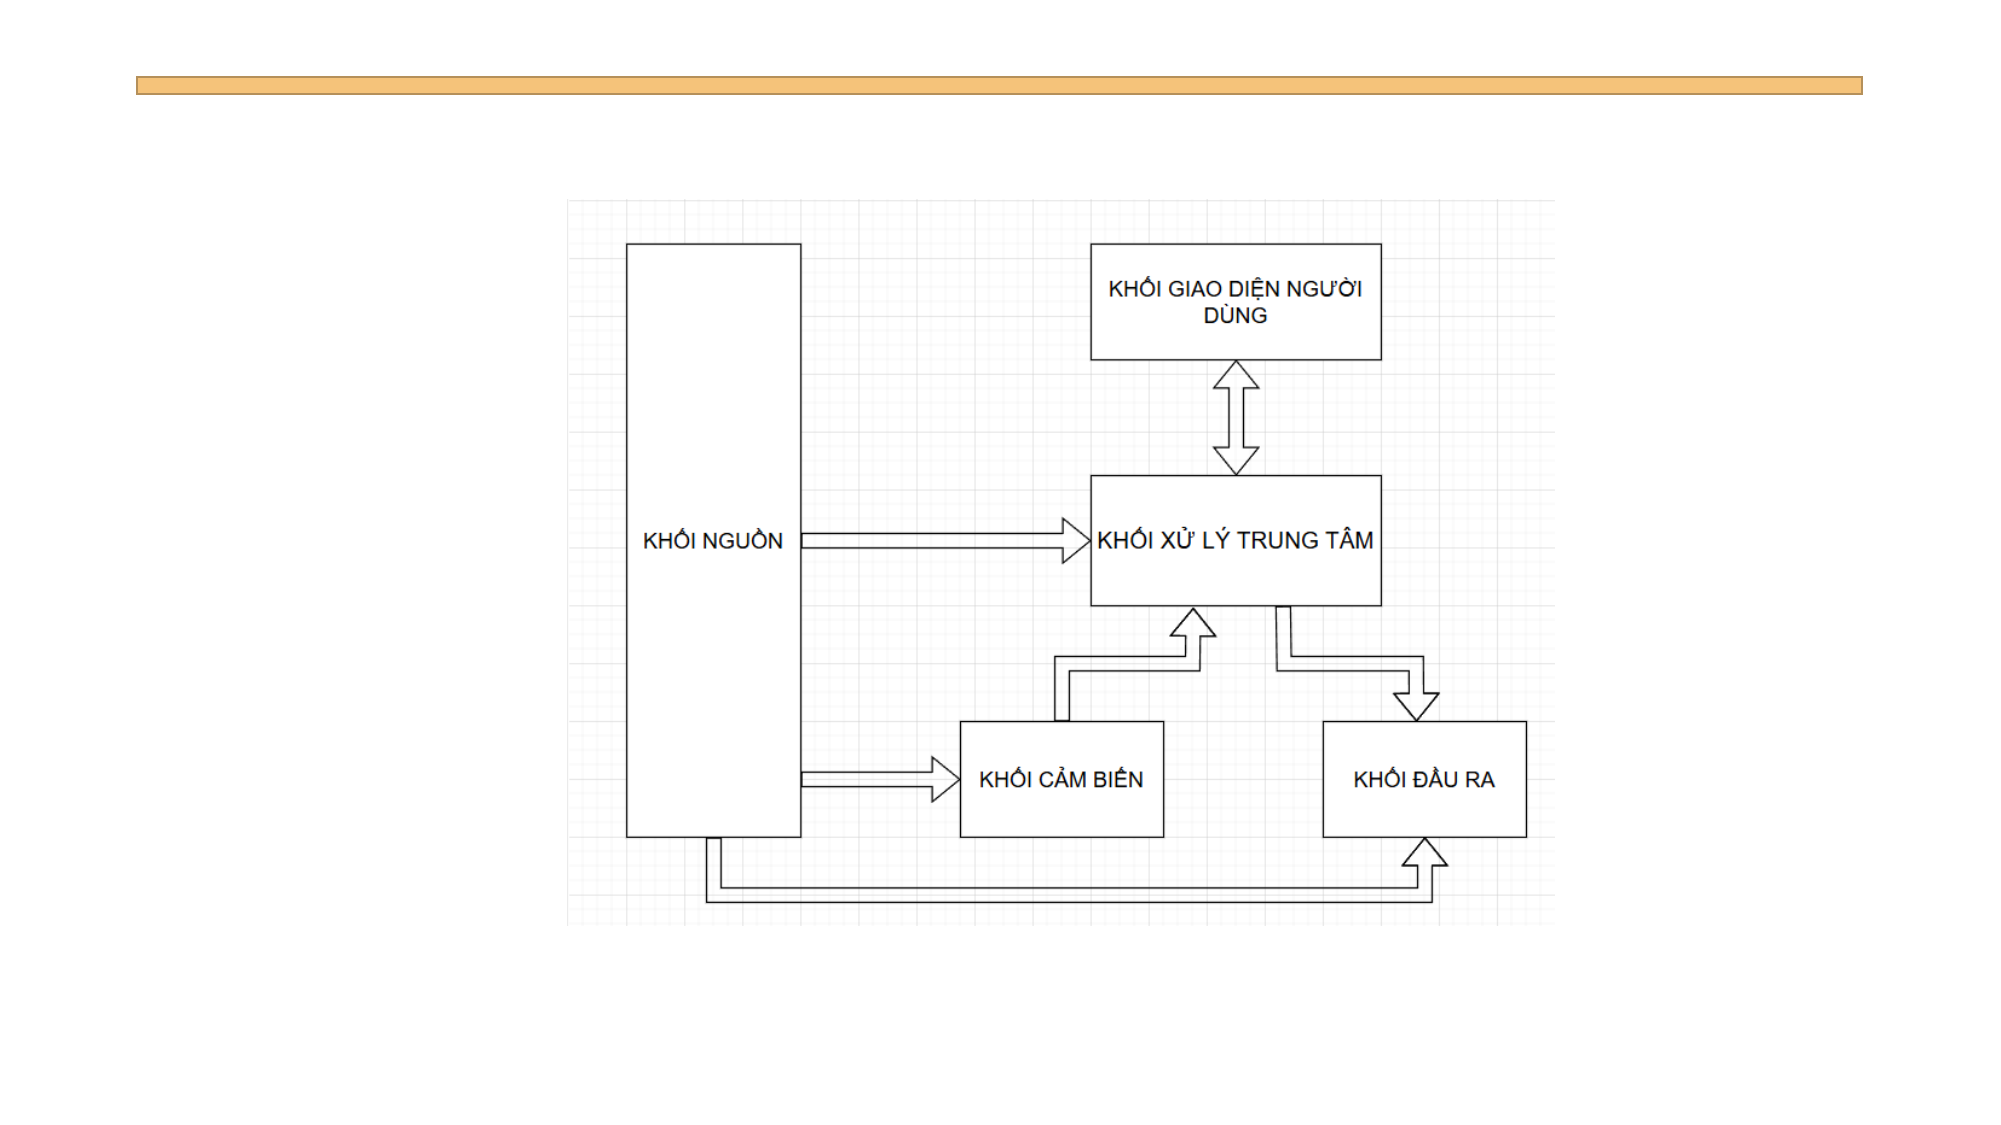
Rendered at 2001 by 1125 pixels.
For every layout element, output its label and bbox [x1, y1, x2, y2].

picture [567, 199, 1555, 926]
